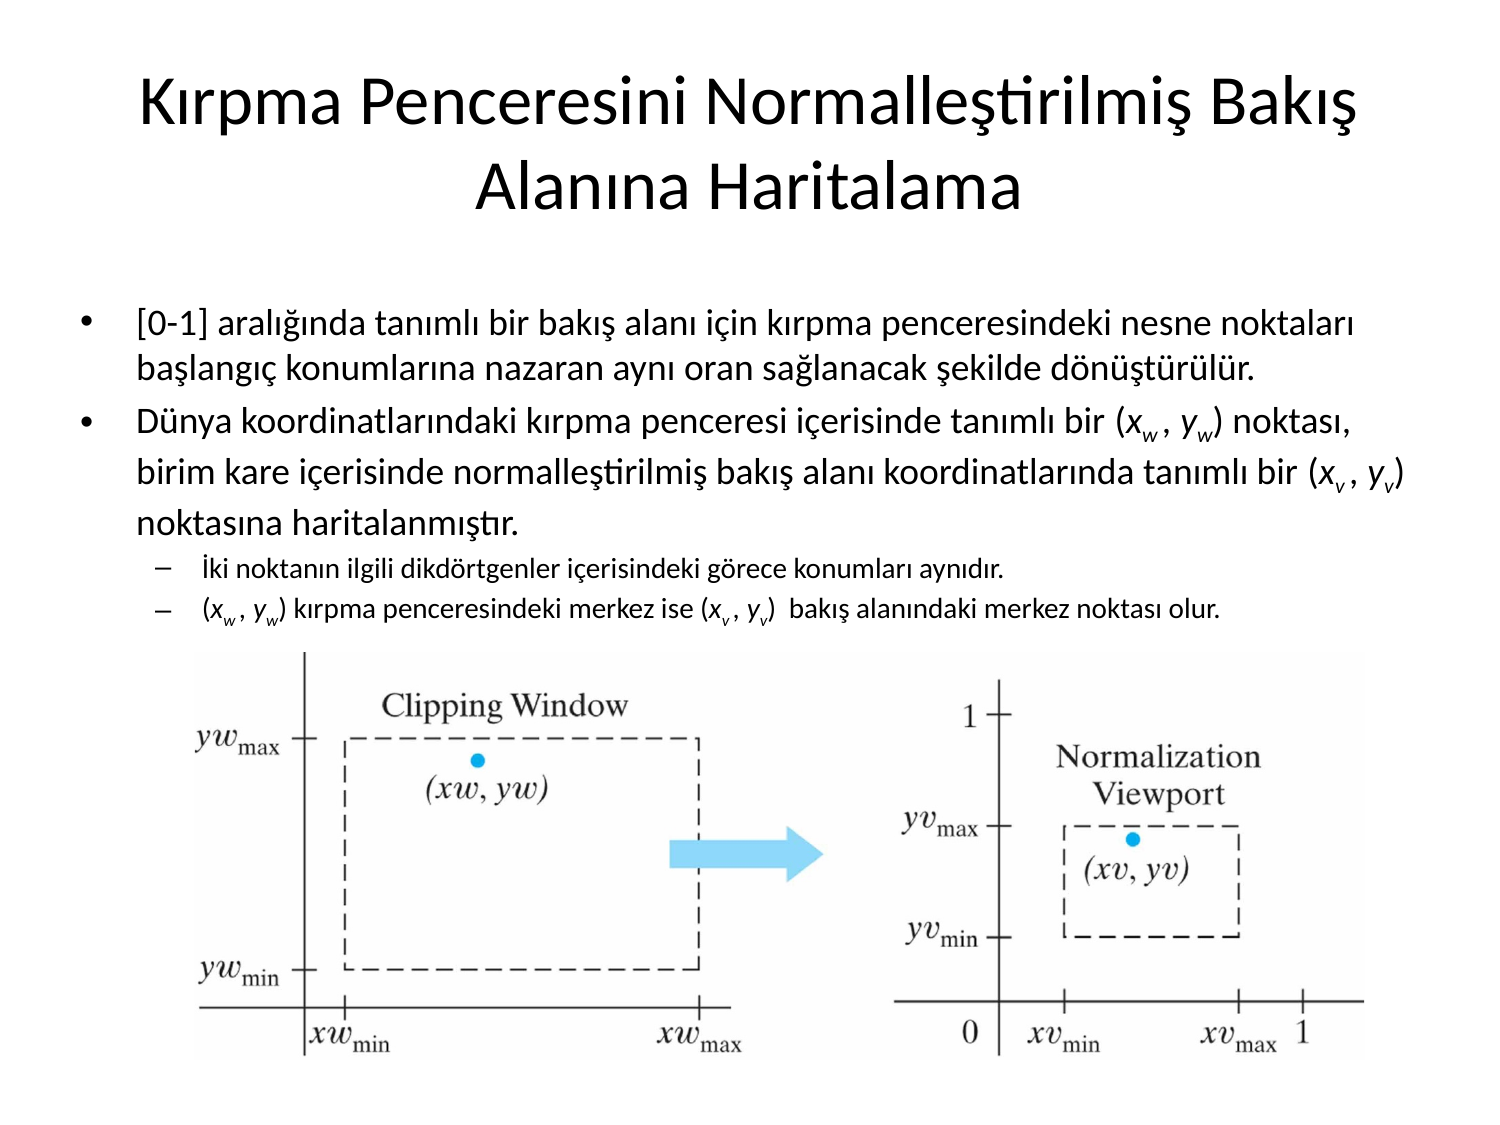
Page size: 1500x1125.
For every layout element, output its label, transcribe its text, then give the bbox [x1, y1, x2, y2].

list [0-1] aralığında tanımlı bir bakış alanı için kırpma penceresindeki nesne noktaları başlangıç konumlarına nazaran aynı oran sağlanacak şekilde dönüştürülür. Dünya koordinatlarındaki kırpma penceresi içerisinde tanımlı bir (xw , yw) noktası, birim kare içerisinde normalleştirilmiş bakış alanı koordinatlarında tanımlı bir (xv , yv) noktasına haritalanmıştır. İki noktanın ilgili dikdörtgenler içerisindeki görece konumları aynıdır. (xw , yw) kırpma penceresindeki merkez ise (xv , yv) bakış alanındaki merkez noktası olur. [64, 290, 1447, 653]
title Kırpma Penceresini Normalleştirilmiş Bakış Alanına Haritalama [75, 45, 1425, 233]
picture [194, 652, 1365, 1066]
